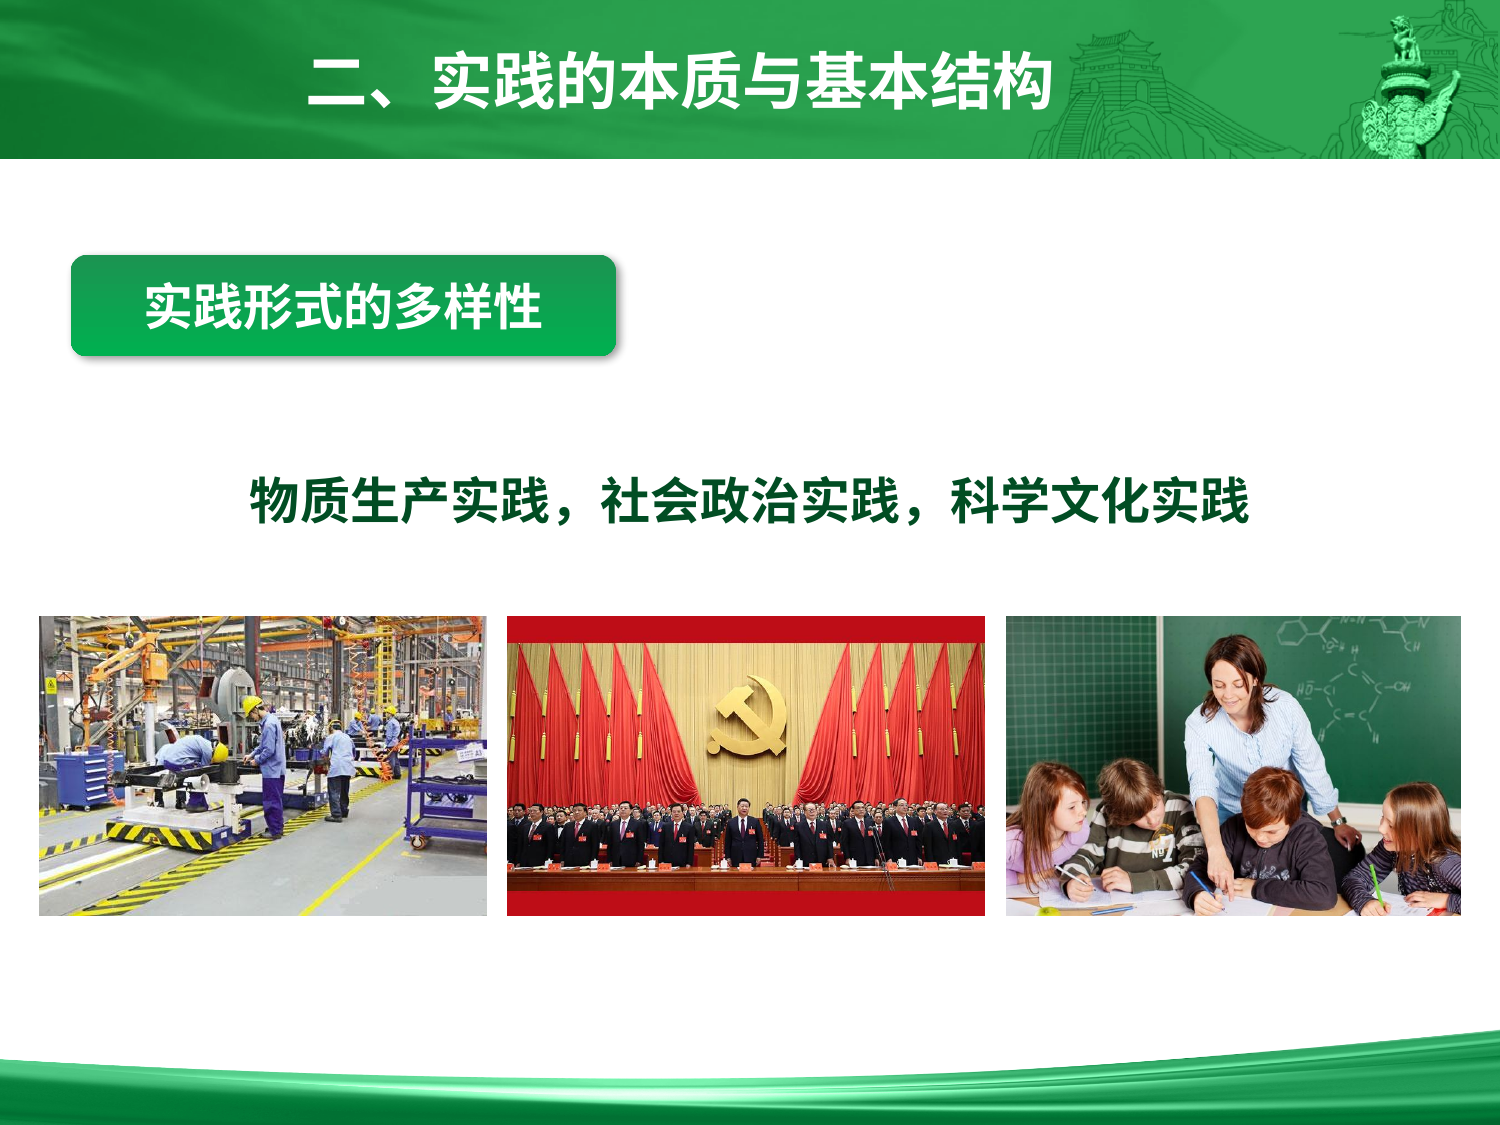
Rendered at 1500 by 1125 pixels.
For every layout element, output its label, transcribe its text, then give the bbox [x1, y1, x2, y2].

picture [0, 1027, 1500, 1125]
text_box 物质生产实践，社会政治实践，科学文化实践 [203, 450, 1297, 537]
picture [0, 0, 1500, 159]
text_box 实践形式的多样性 [69, 254, 617, 357]
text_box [39, 616, 1461, 916]
text_box 二、实践的本质与基本结构 [0, 34, 1362, 125]
